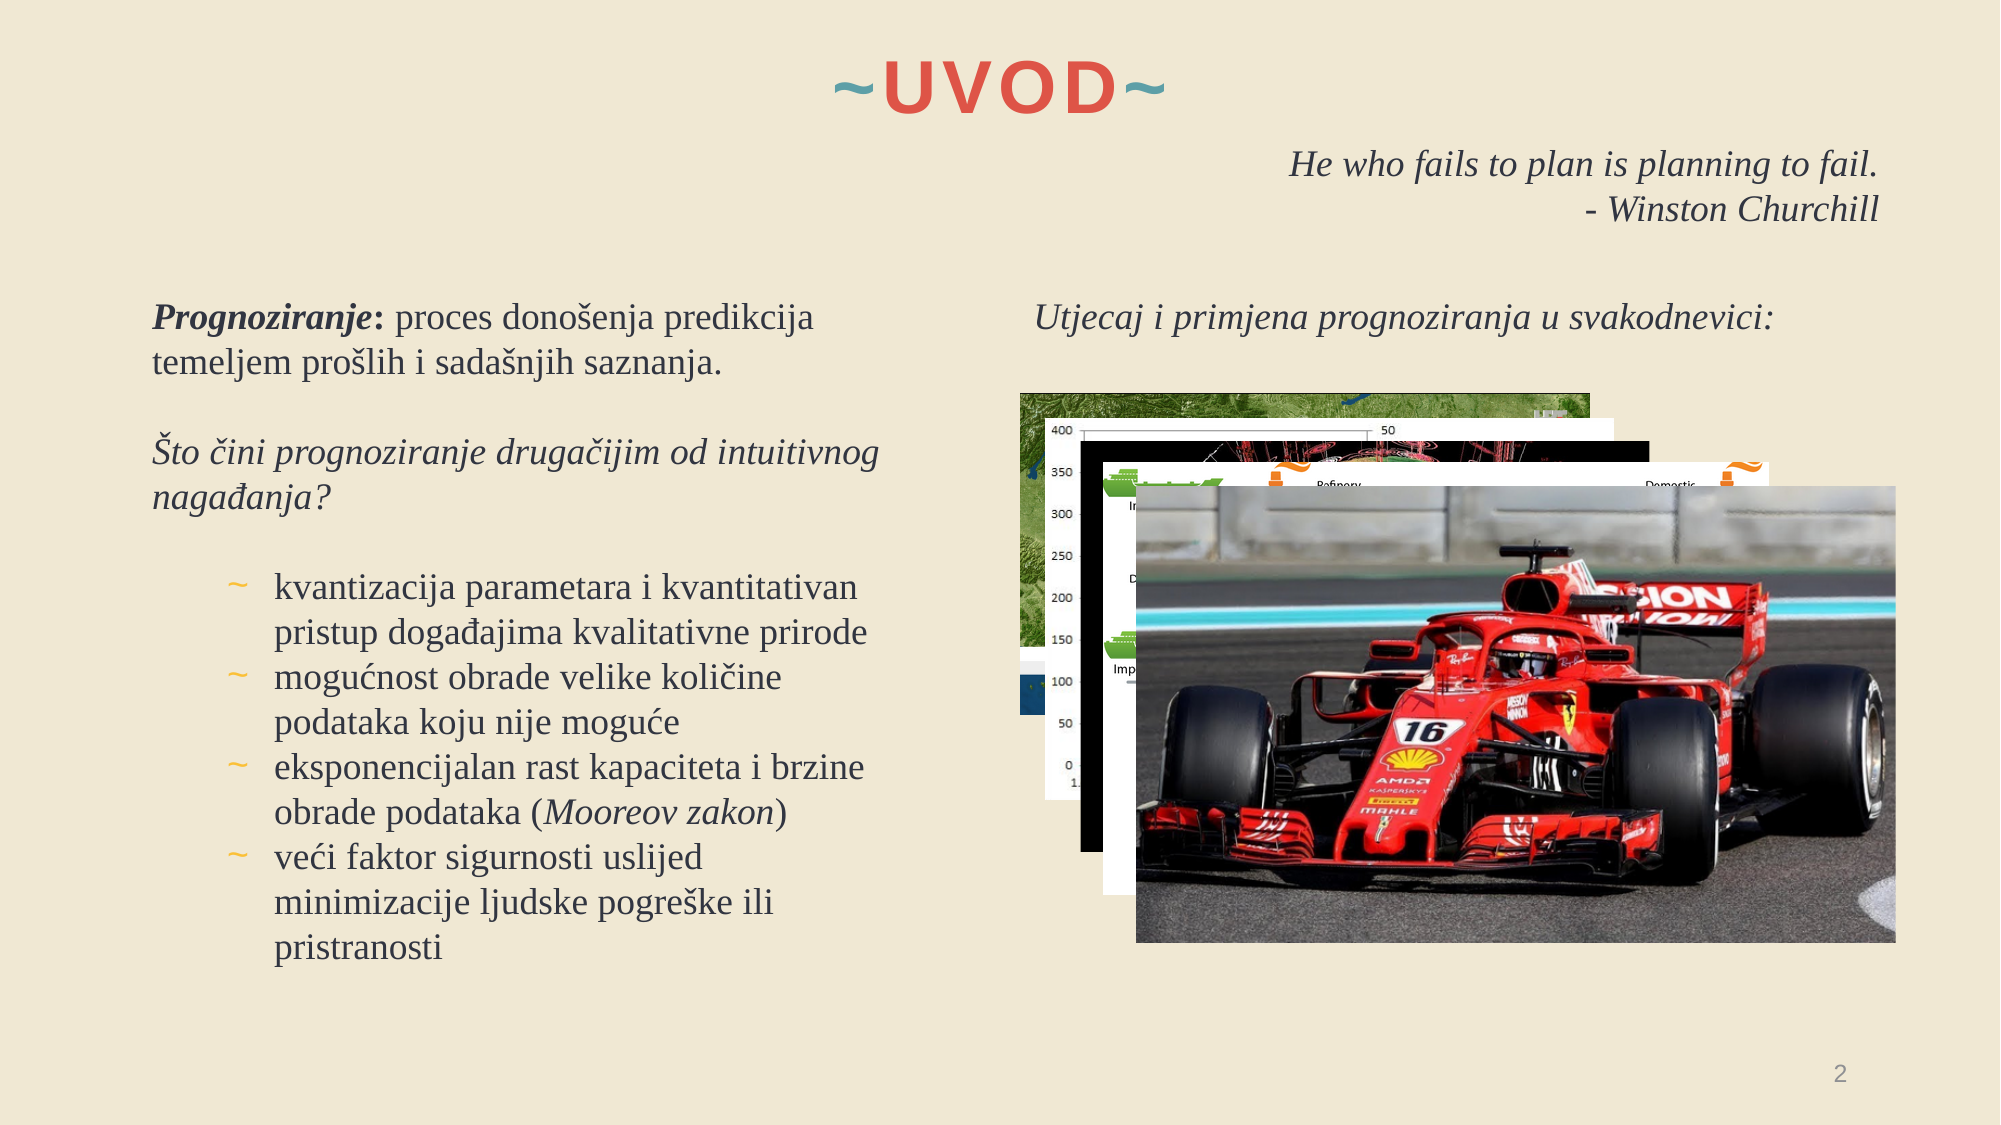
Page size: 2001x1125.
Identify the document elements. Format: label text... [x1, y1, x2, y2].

text_box ~UVOD~ [808, 31, 1192, 136]
text_box Prognoziranje: proces donošenja predikcija temeljem prošlih i sadašnjih saznanja. Što čini prognoziranje drugačijim od intuitivnog nagađanja? kvantizacija parametara i kvantitativan pristup događajima kvalitativne prirode mogućnost obrade velike količine podataka koju nije moguće eksponencijalan rast kapaciteta i brzine obrade podataka (Mooreov zakon) veći faktor sigurnosti uslijed minimizacije ljudske pogreške ili pristranosti [137, 285, 898, 1020]
slide_number 2 [1412, 1042, 1863, 1103]
text_box Utjecaj i primjena prognoziranja u svakodnevici: [1018, 285, 1807, 345]
text_box He who fails to plan is planning to fail. - Winston Churchill [1274, 131, 1895, 236]
picture [1020, 393, 1896, 943]
